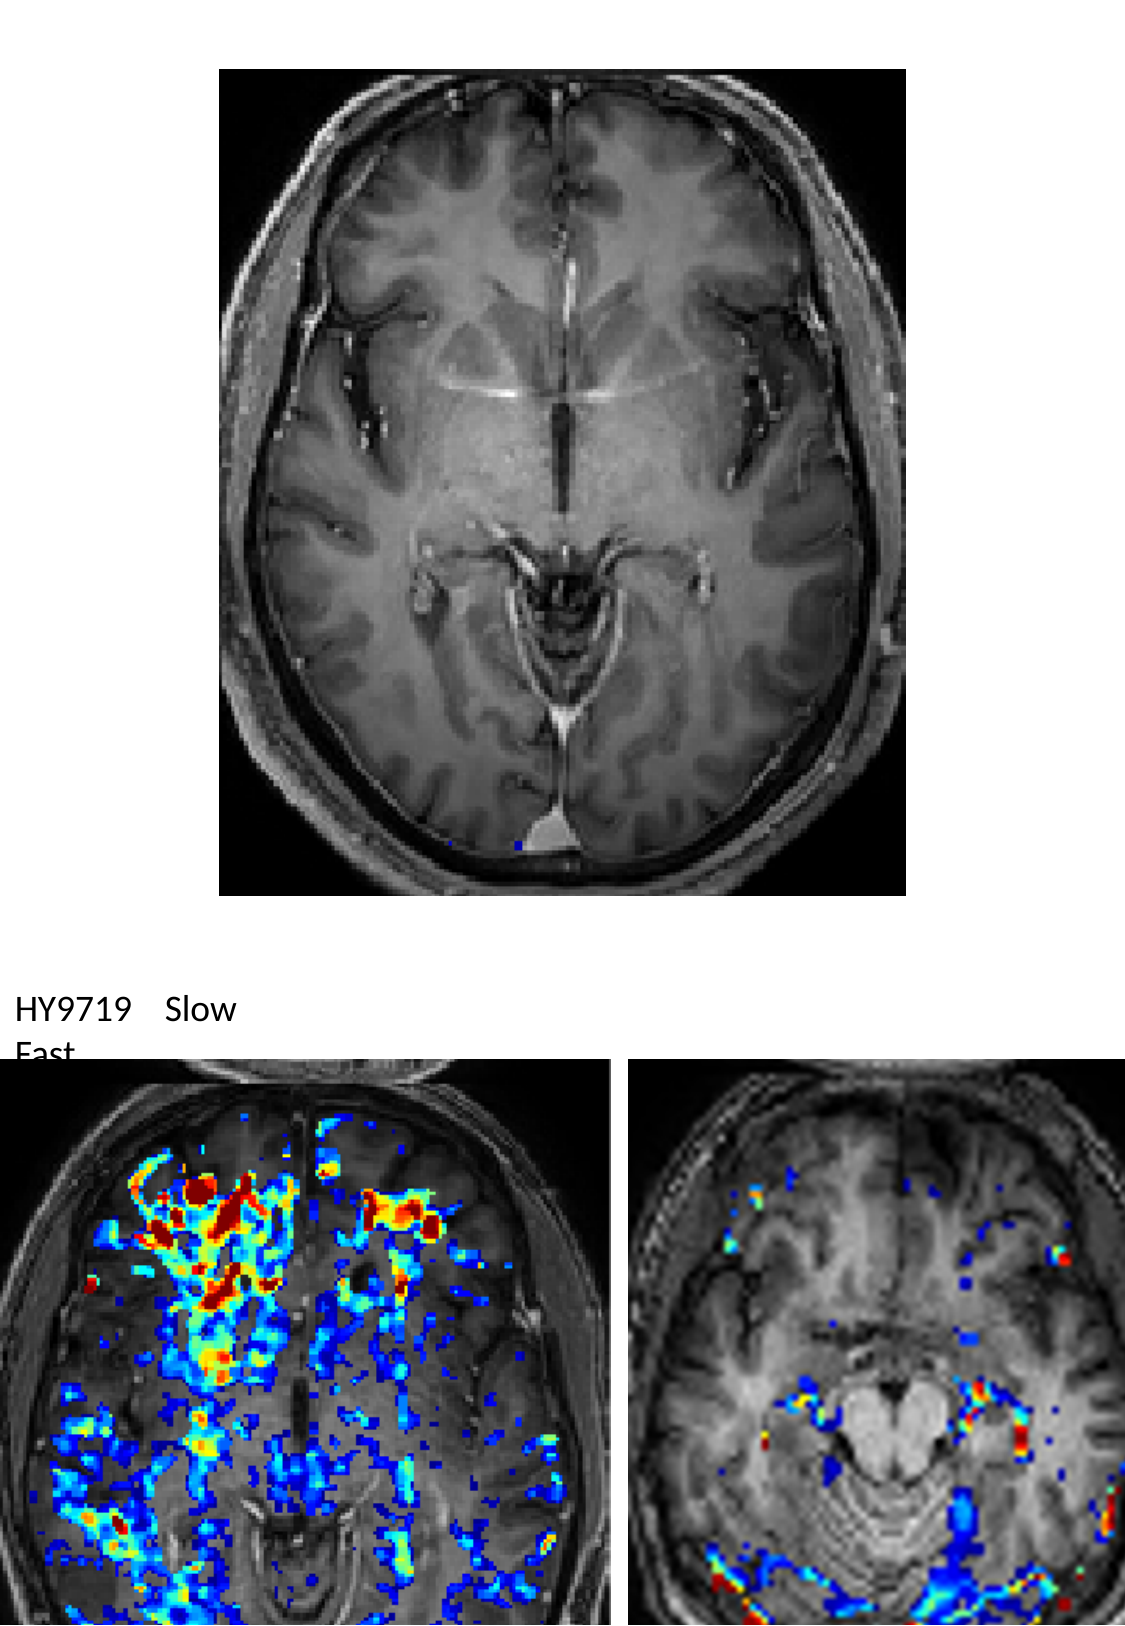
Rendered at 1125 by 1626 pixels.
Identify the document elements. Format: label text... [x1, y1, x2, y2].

text_box HY9719 Slow Fast [0, 977, 1089, 1082]
picture [219, 69, 906, 896]
picture [0, 1059, 612, 1625]
picture [628, 1059, 1125, 1625]
